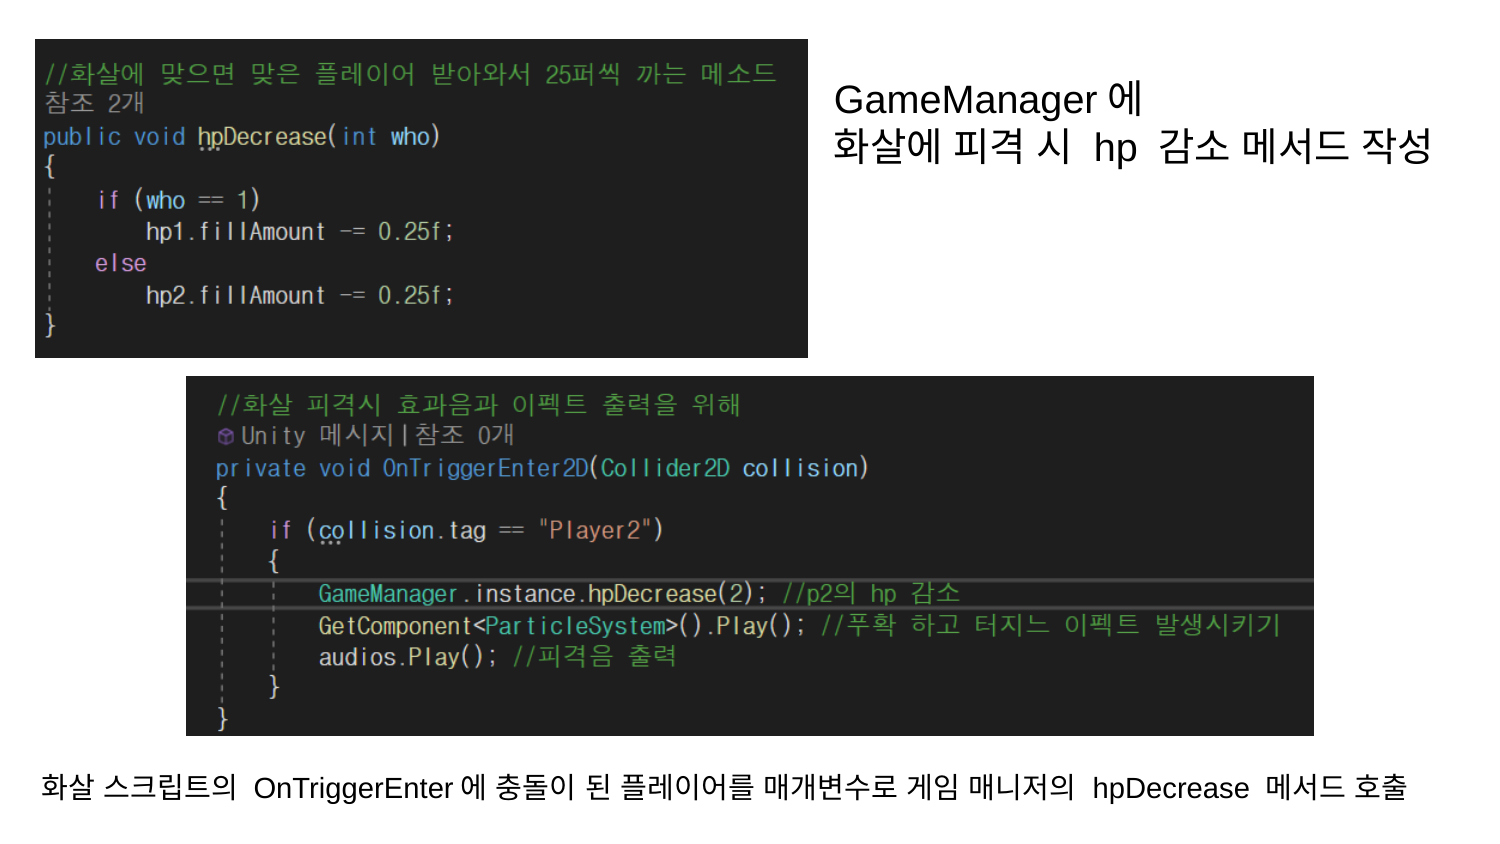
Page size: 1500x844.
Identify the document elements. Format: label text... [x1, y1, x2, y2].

picture [186, 375, 1314, 737]
picture [34, 39, 808, 358]
text_box 화살 스크립트의 OnTriggerEnter에 충돌이 된 플레이어를 매개변수로 게임 매니저의 hpDecrease 메서드 호출 [25, 754, 1474, 820]
text_box GameManager에 화살에 피격 시 hp 감소 메서드 작성 [819, 59, 1500, 185]
